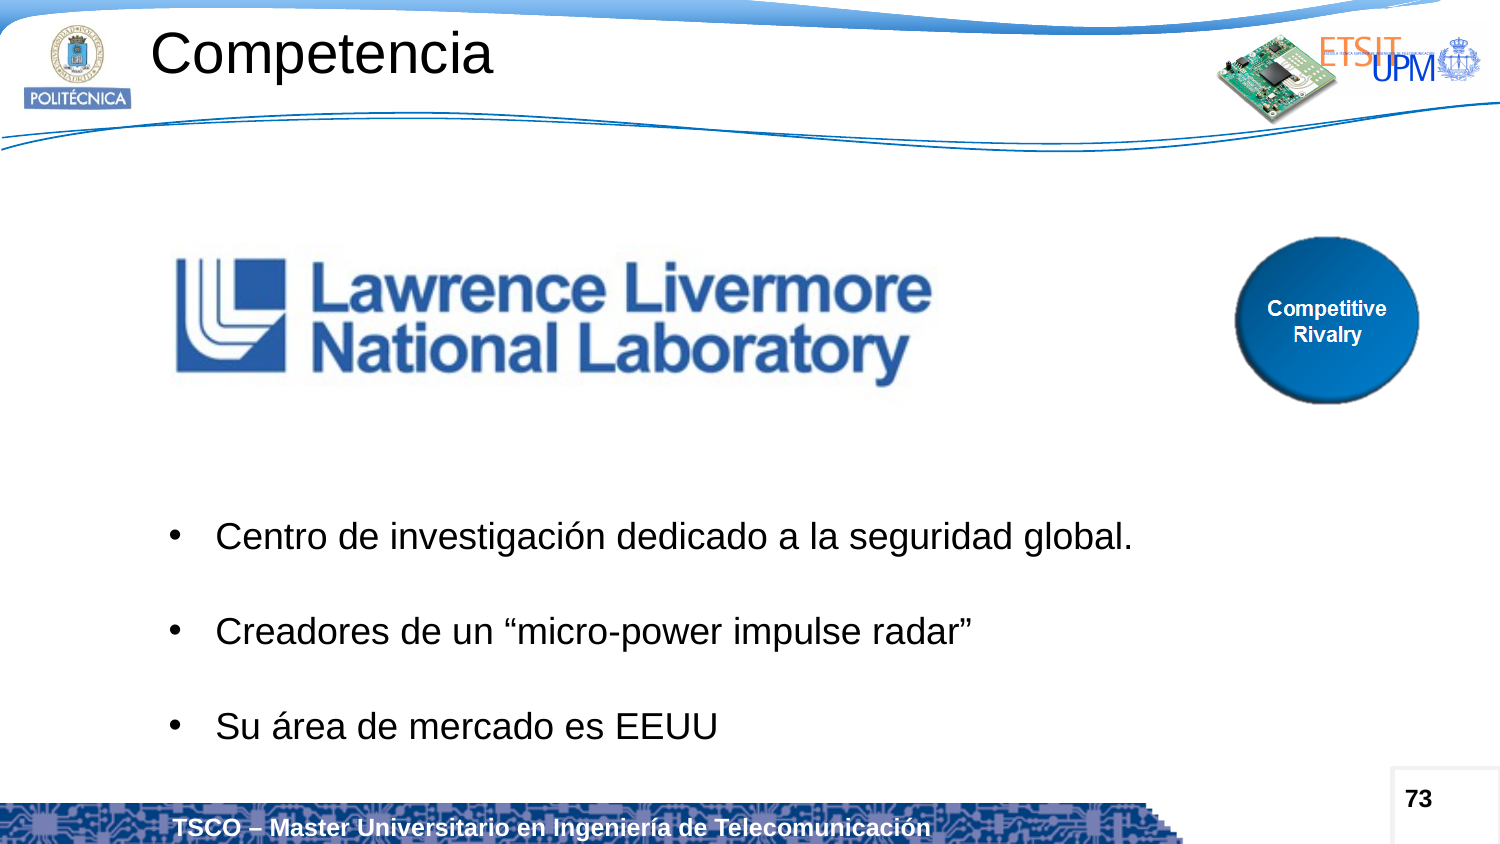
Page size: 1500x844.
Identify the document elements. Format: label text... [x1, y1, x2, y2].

text_box Centro de investigación dedicado a la seguridad global. Creadores de un “micro-power impulse radar” Su área de mercado es EEUU [153, 504, 1149, 755]
picture [0, 803, 1266, 844]
picture [170, 243, 940, 412]
picture [18, 19, 136, 115]
picture [1173, 209, 1486, 438]
picture [1216, 94, 1489, 129]
text_box [1390, 766, 1500, 844]
title Competencia [135, 0, 1500, 94]
